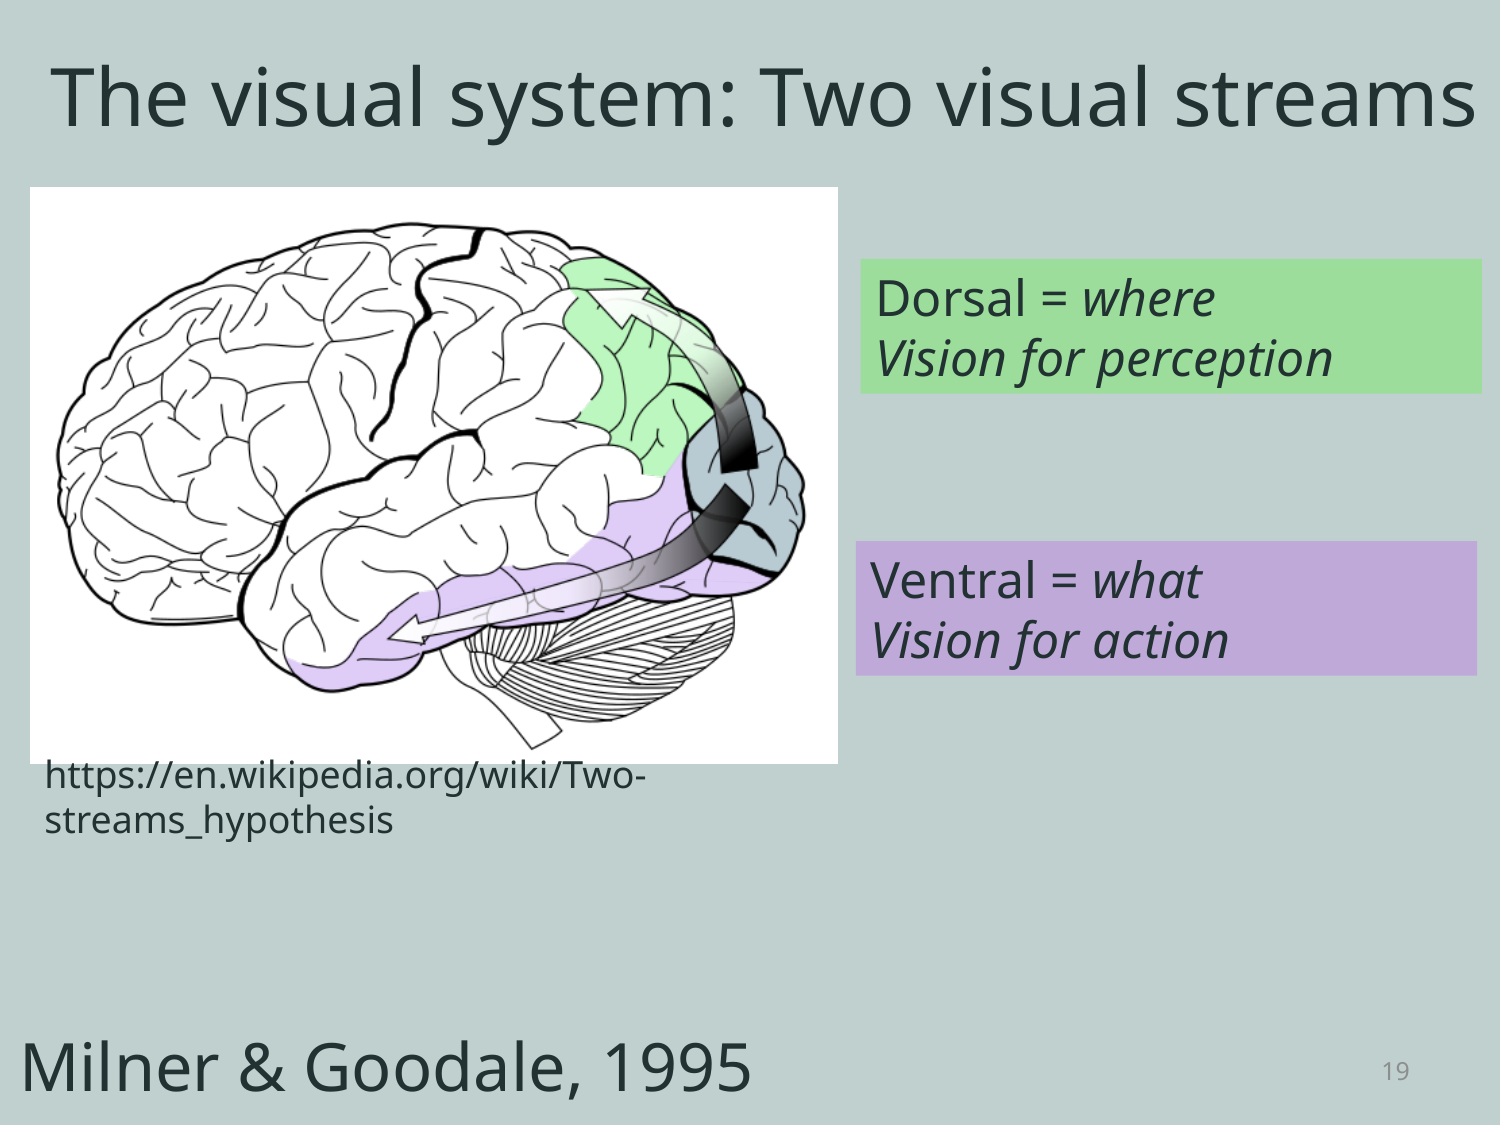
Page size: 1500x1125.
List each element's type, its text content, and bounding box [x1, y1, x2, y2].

text_box Dorsal = where Vision for perception [860, 258, 1482, 394]
picture [29, 187, 839, 765]
title The visual system: Two visual streams [29, 0, 1500, 188]
slide_number 19 [1074, 1042, 1425, 1103]
text_box https://en.wikipedia.org/wiki/Two-streams_hypothesis [29, 773, 780, 849]
text_box Ventral = what Vision for action [855, 541, 1478, 676]
text_box Milner & Goodale, 1995 [4, 1017, 770, 1113]
